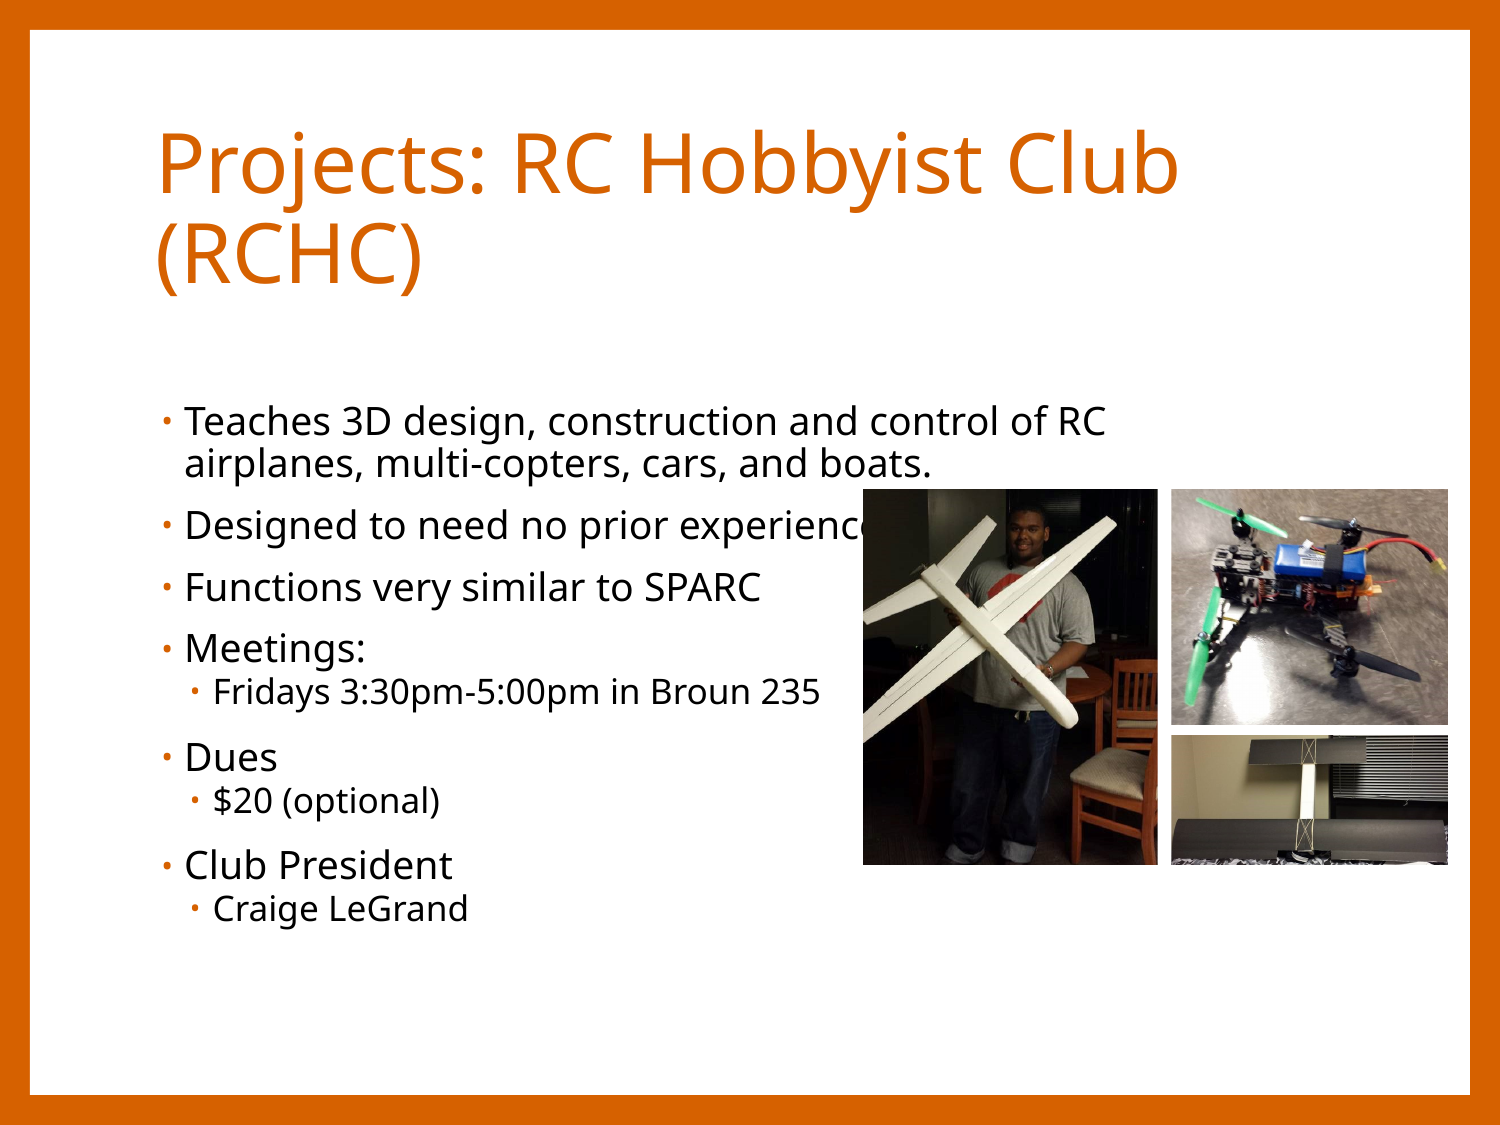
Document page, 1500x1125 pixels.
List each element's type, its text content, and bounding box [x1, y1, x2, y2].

picture [859, 488, 1158, 865]
title Projects: RC Hobbyist Club (RCHC) [140, 99, 1356, 323]
picture [1170, 488, 1449, 725]
list Teaches 3D design, construction and control of RC airplanes, multi-copters, cars, and boats. Designed to need no prior experience. Functions very similar to SPARC Meetings: Fridays 3:30pm-5:00pm in Broun 235 Dues $20 (optional) Club President Craige LeGrand [140, 393, 1267, 941]
picture [1170, 735, 1449, 865]
